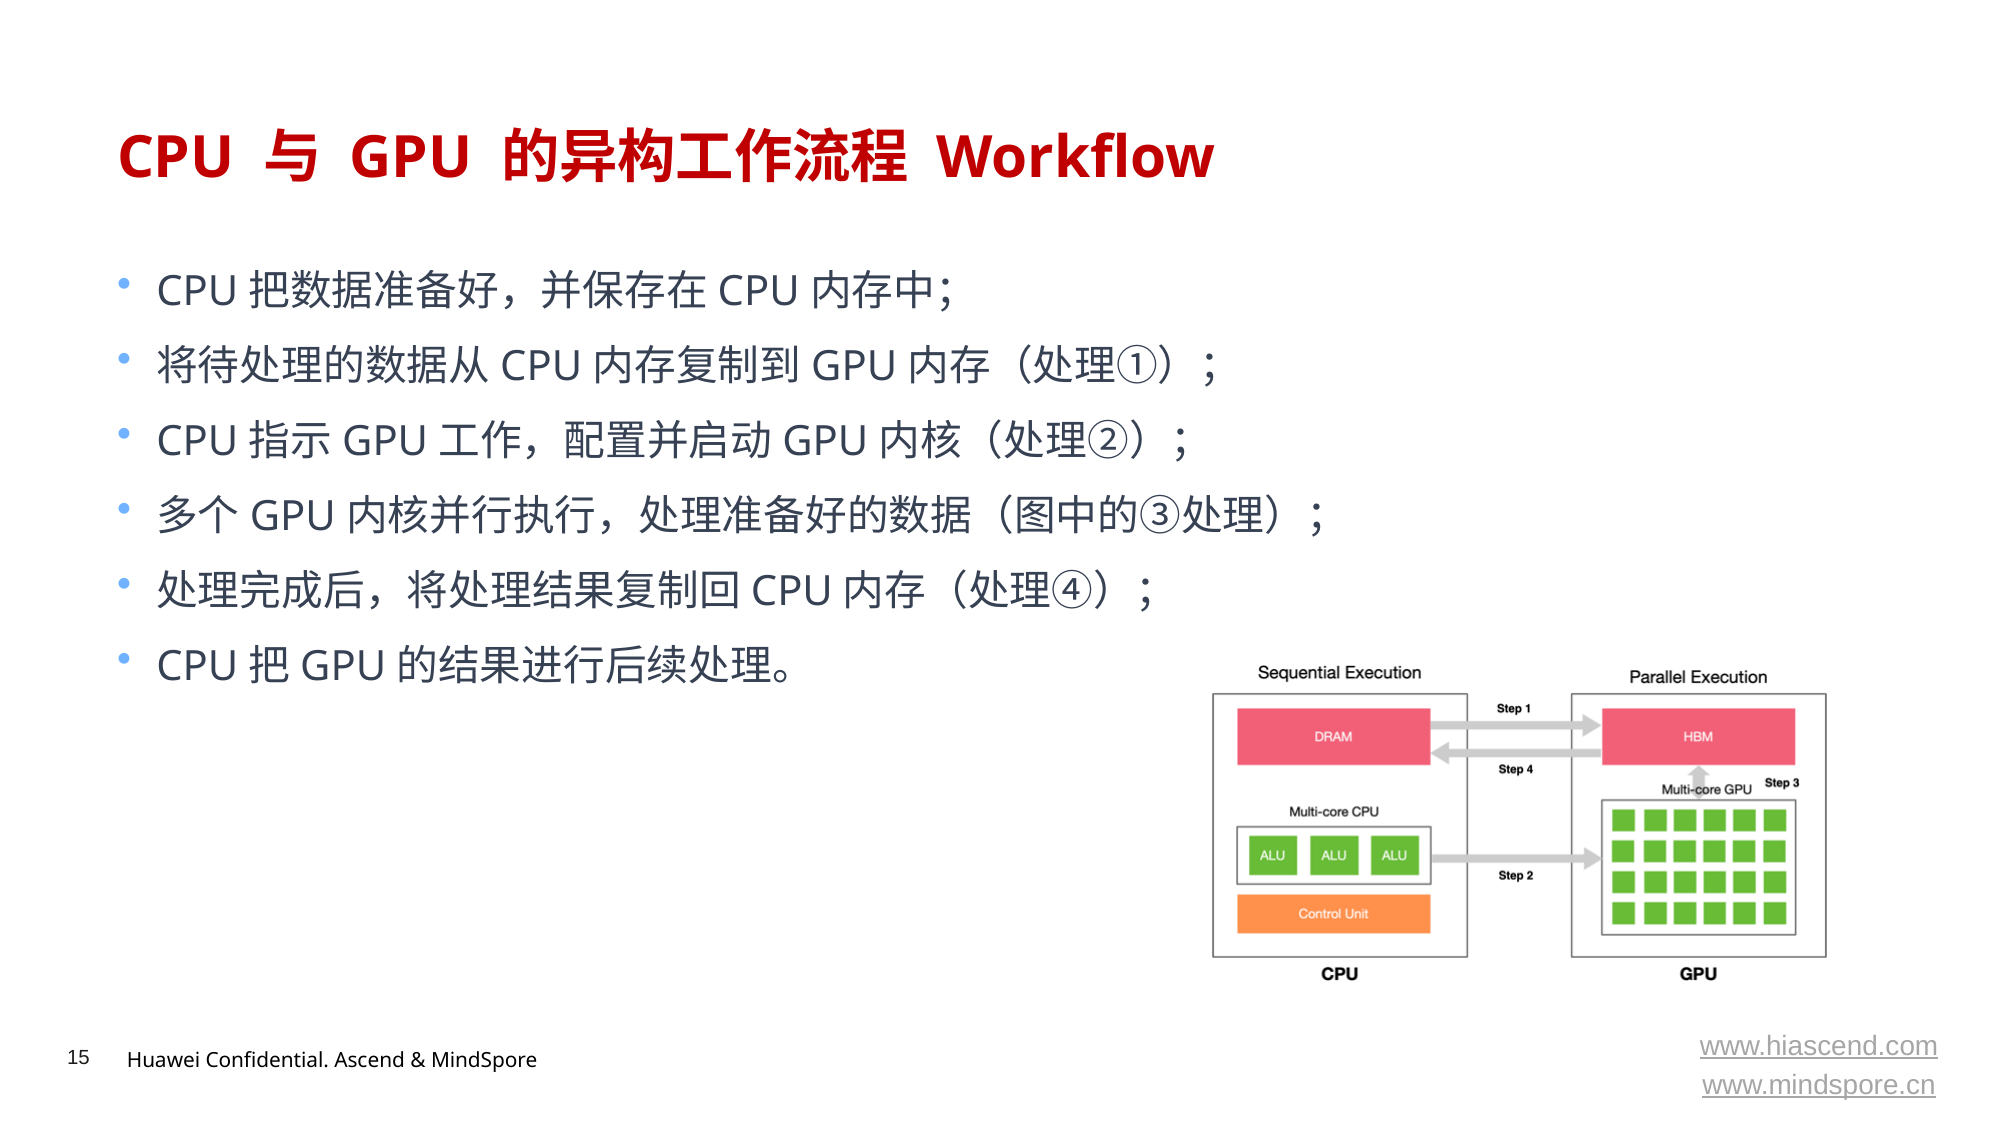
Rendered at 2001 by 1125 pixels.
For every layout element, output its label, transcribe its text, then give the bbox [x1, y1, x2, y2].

list CPU把数据准备好，并保存在CPU内存中； 将待处理的数据从CPU内存复制到GPU内存（处理①）； CPU指示GPU工作，配置并启动GPU内核（处理②）； 多个GPU内核并行执行，处理准备好的数据（图中的③处理）； 处理完成后，将处理结果复制回CPU内存（处理④）； CPU把GPU的结果进行后续处理。 [102, 231, 1901, 988]
title CPU 与 GPU 的异构工作流程 Workflow [102, 111, 1901, 209]
picture [1212, 658, 1827, 988]
